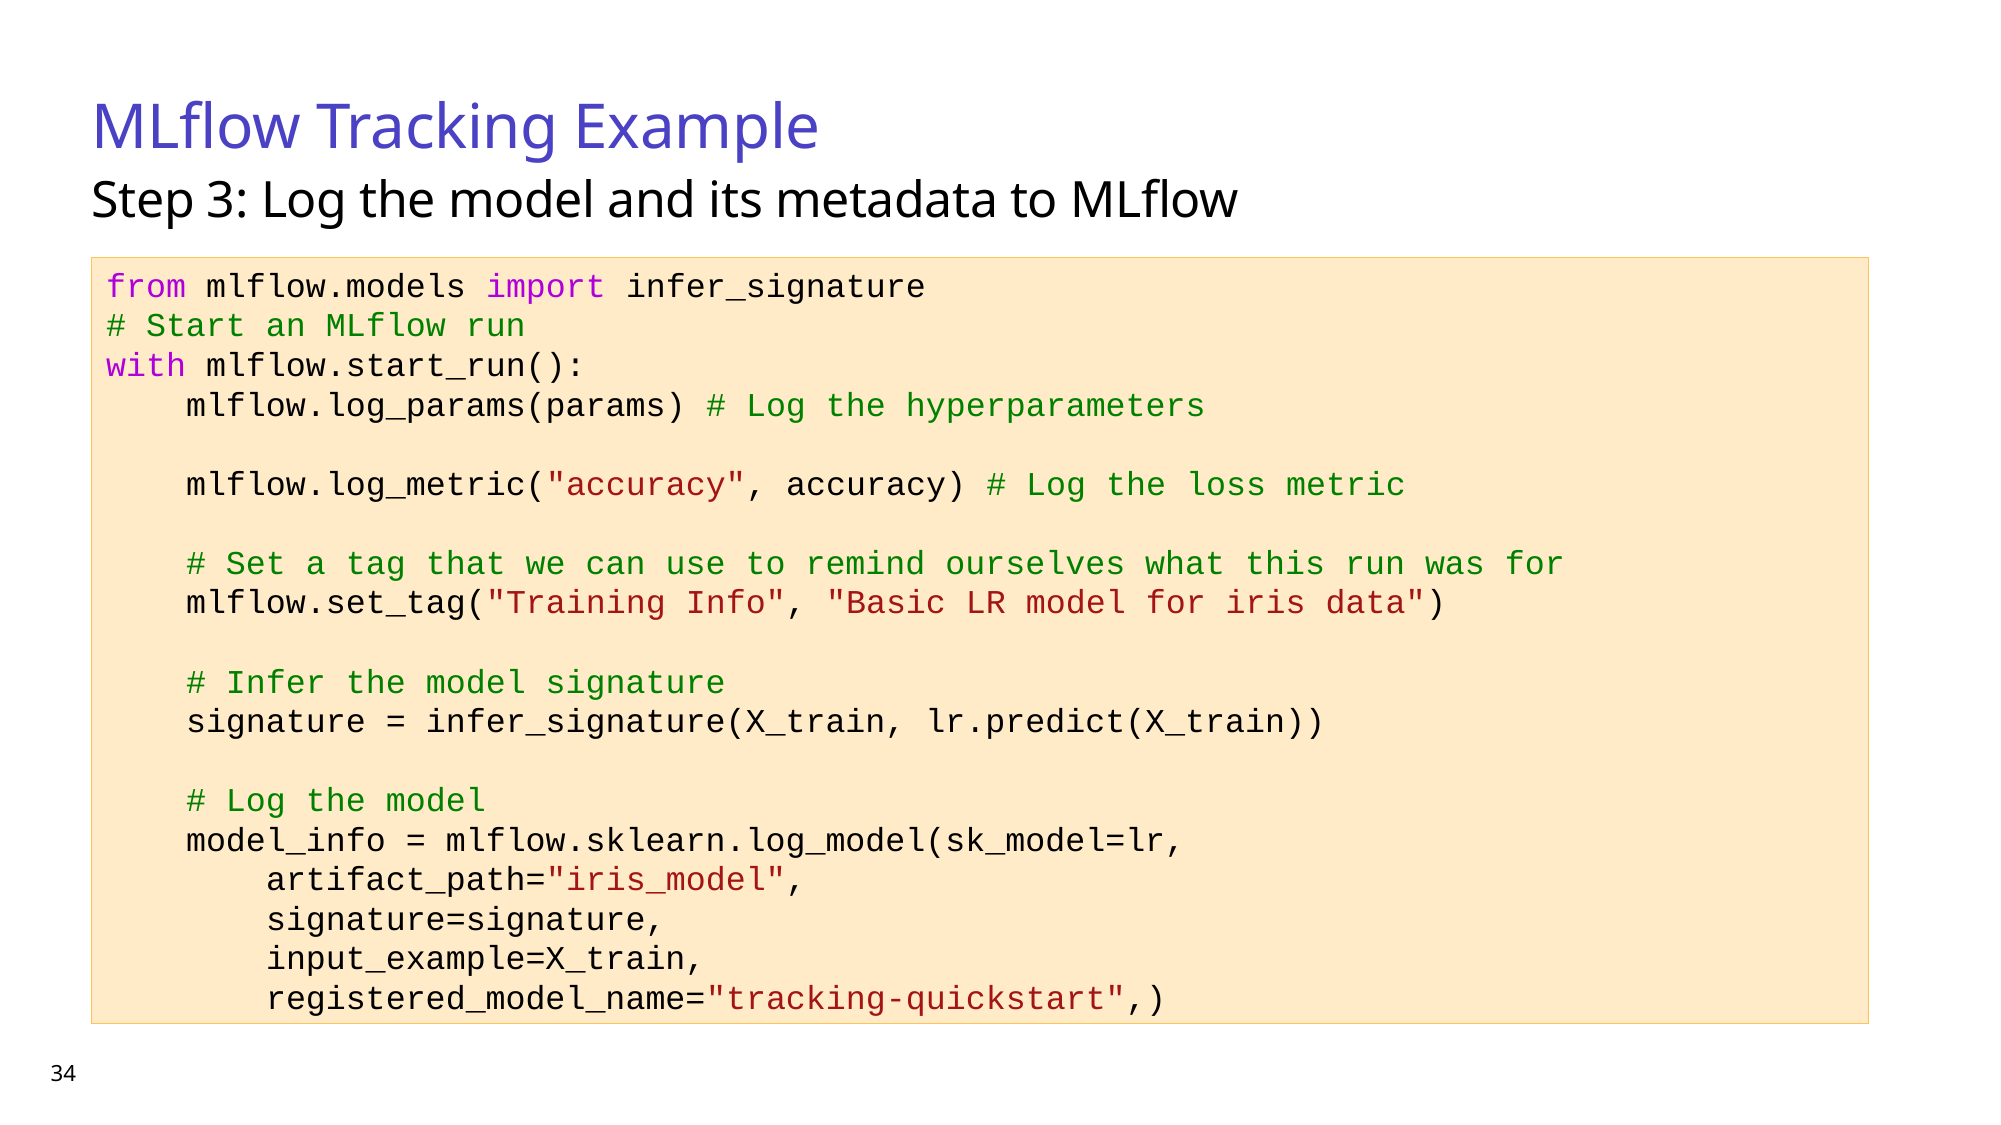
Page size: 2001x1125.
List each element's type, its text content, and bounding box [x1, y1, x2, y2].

list MLflow Tracking Example [91, 86, 1909, 162]
list Step 3: Log the model and its metadata to MLflow [91, 167, 1909, 242]
text_box from mlflow.models import infer_signature # Start an MLflow run with mlflow.start_run(): mlflow.log_params(params) # Log the hyperparameters mlflow.log_metric("accuracy", accuracy) # Log the loss metric # Set a tag that we can use to remind ourselves what this run was for mlflow.set_tag("Training Info", "Basic LR model for iris data") # Infer the model signature signature = infer_signature(X_train, lr.predict(X_train)) # Log the model model_info = mlflow.sklearn.log_model(sk_model=lr, artifact_path="iris_model", signature=signature, input_example=X_train, registered_model_name="tracking-quickstart",) [91, 257, 1869, 1024]
